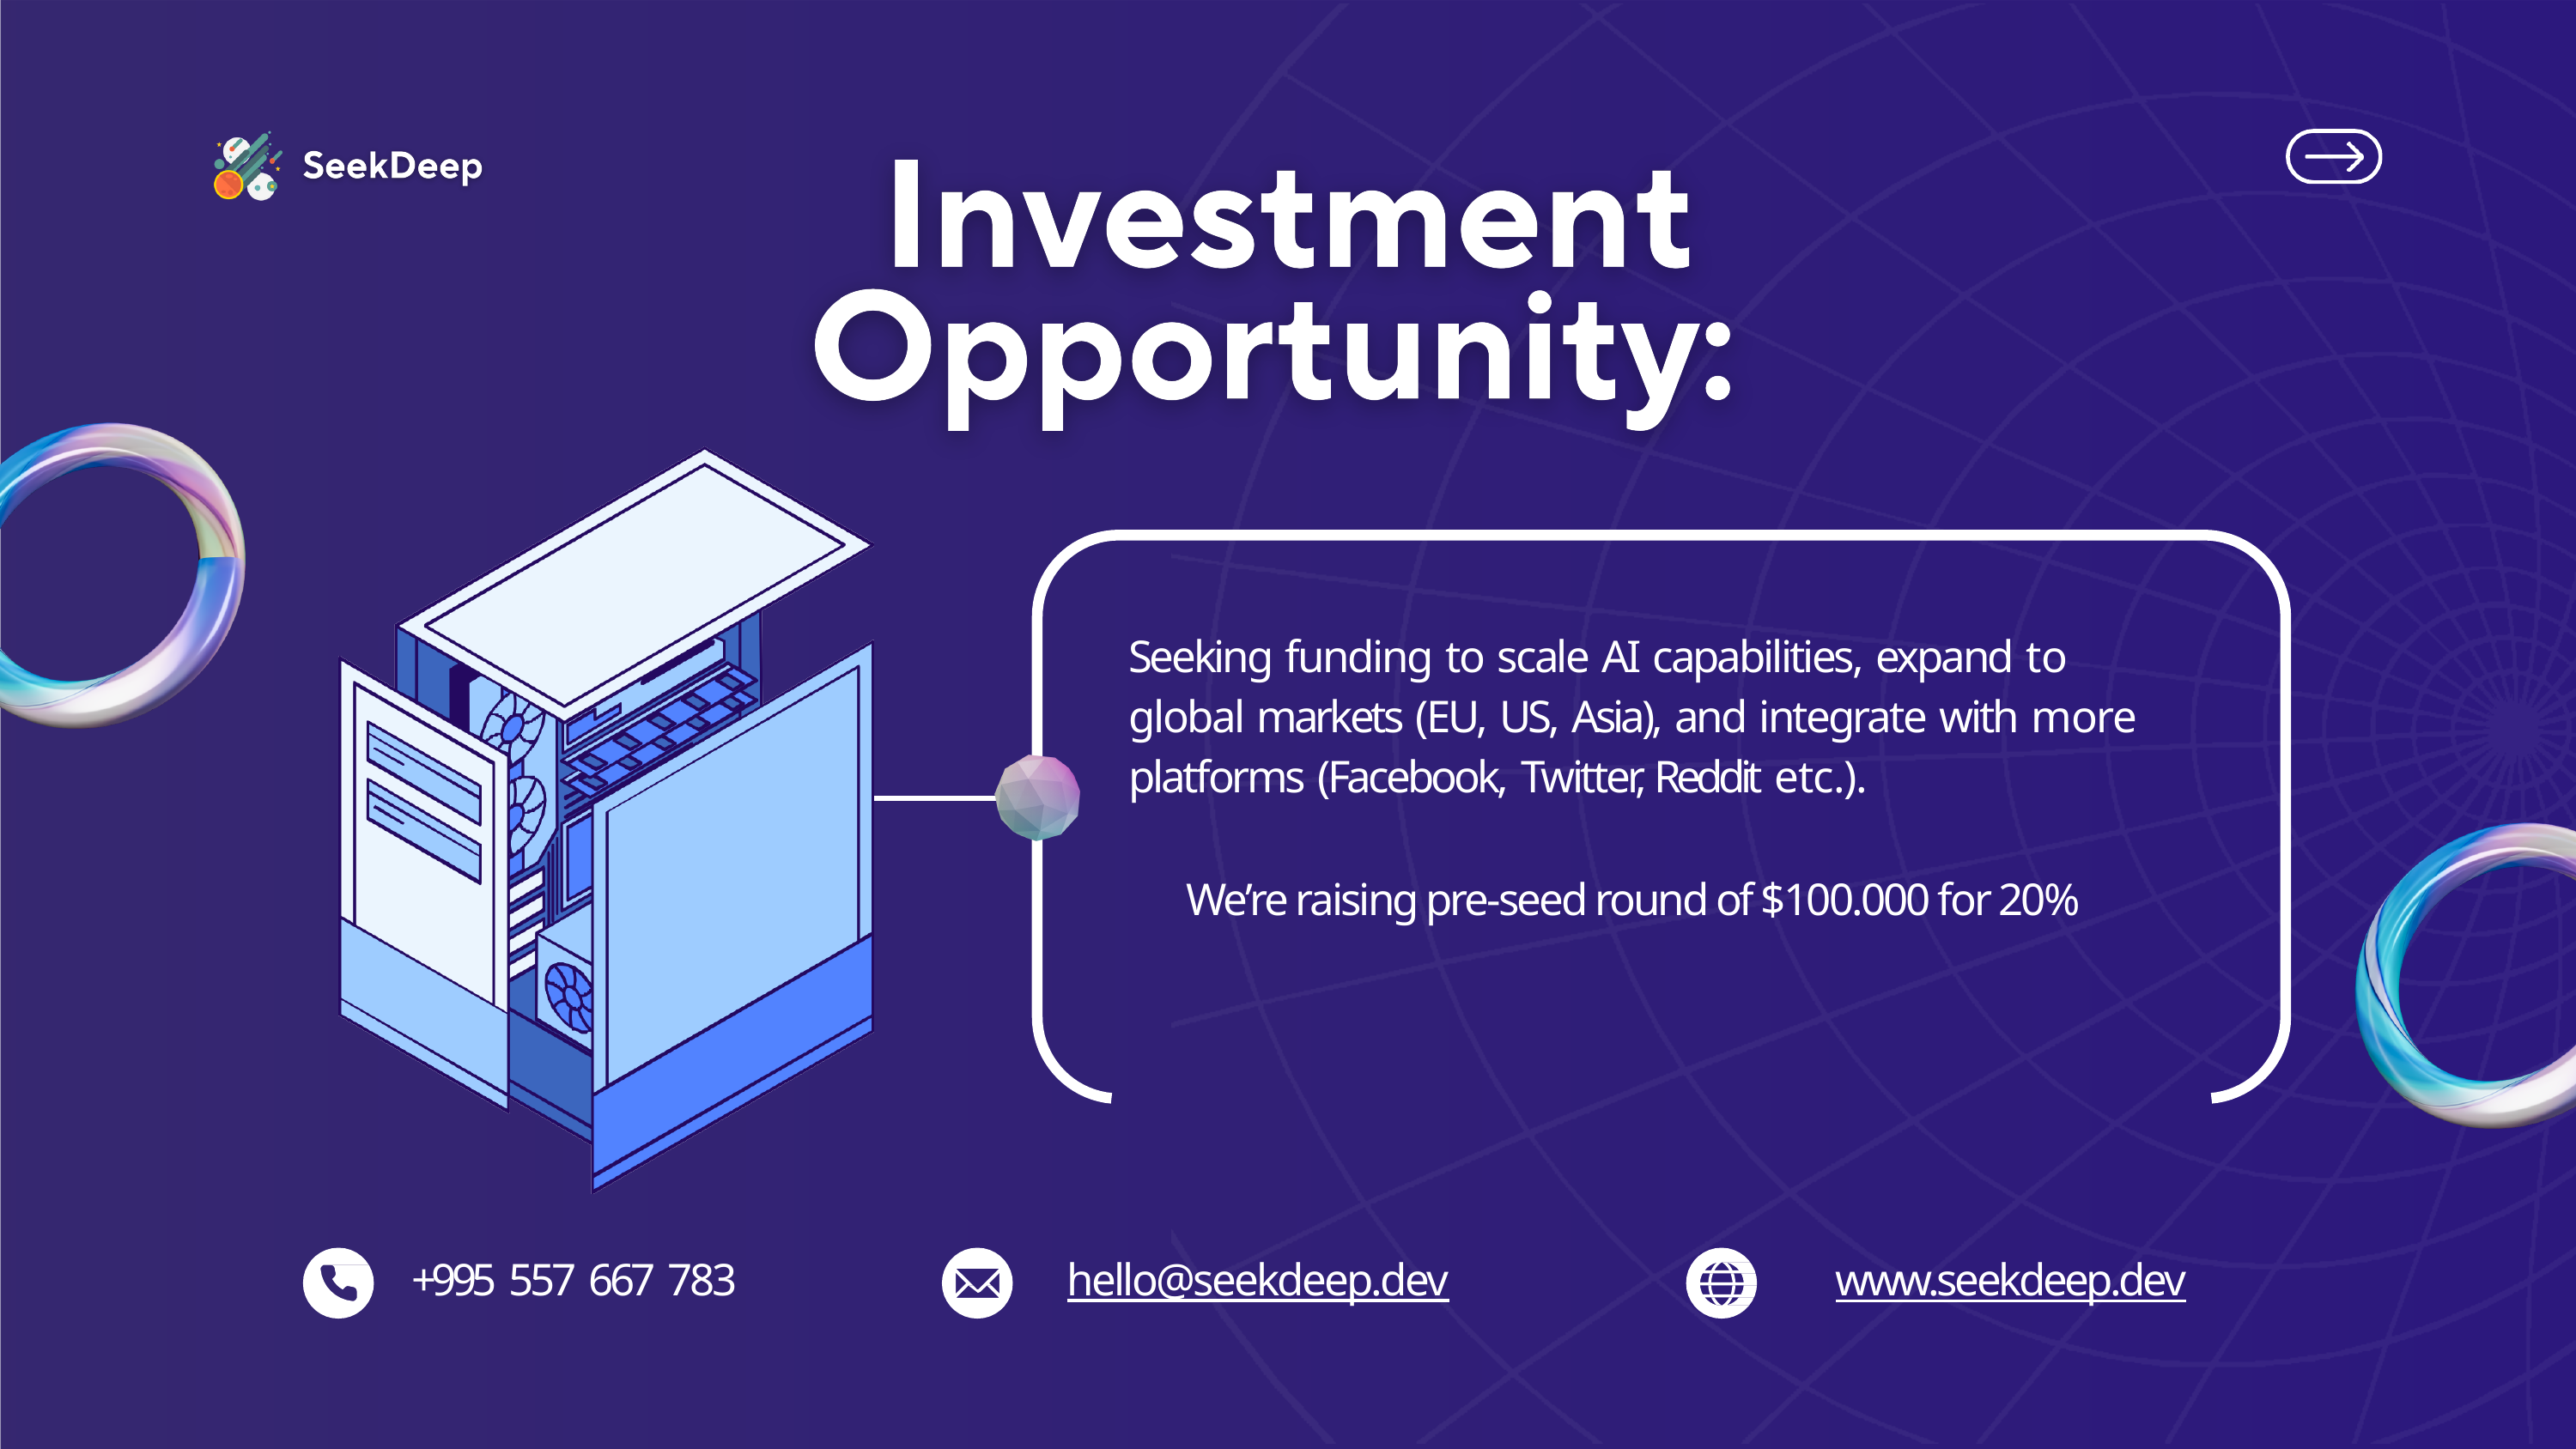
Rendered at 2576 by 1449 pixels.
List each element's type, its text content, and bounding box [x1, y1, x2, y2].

picture [0, 0, 2576, 1449]
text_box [1036, 3, 2576, 1444]
text_box [941, 1247, 1013, 1319]
text_box +995 557 667 783 [410, 1250, 763, 1305]
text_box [293, 121, 1775, 1194]
text_box [302, 1247, 374, 1319]
